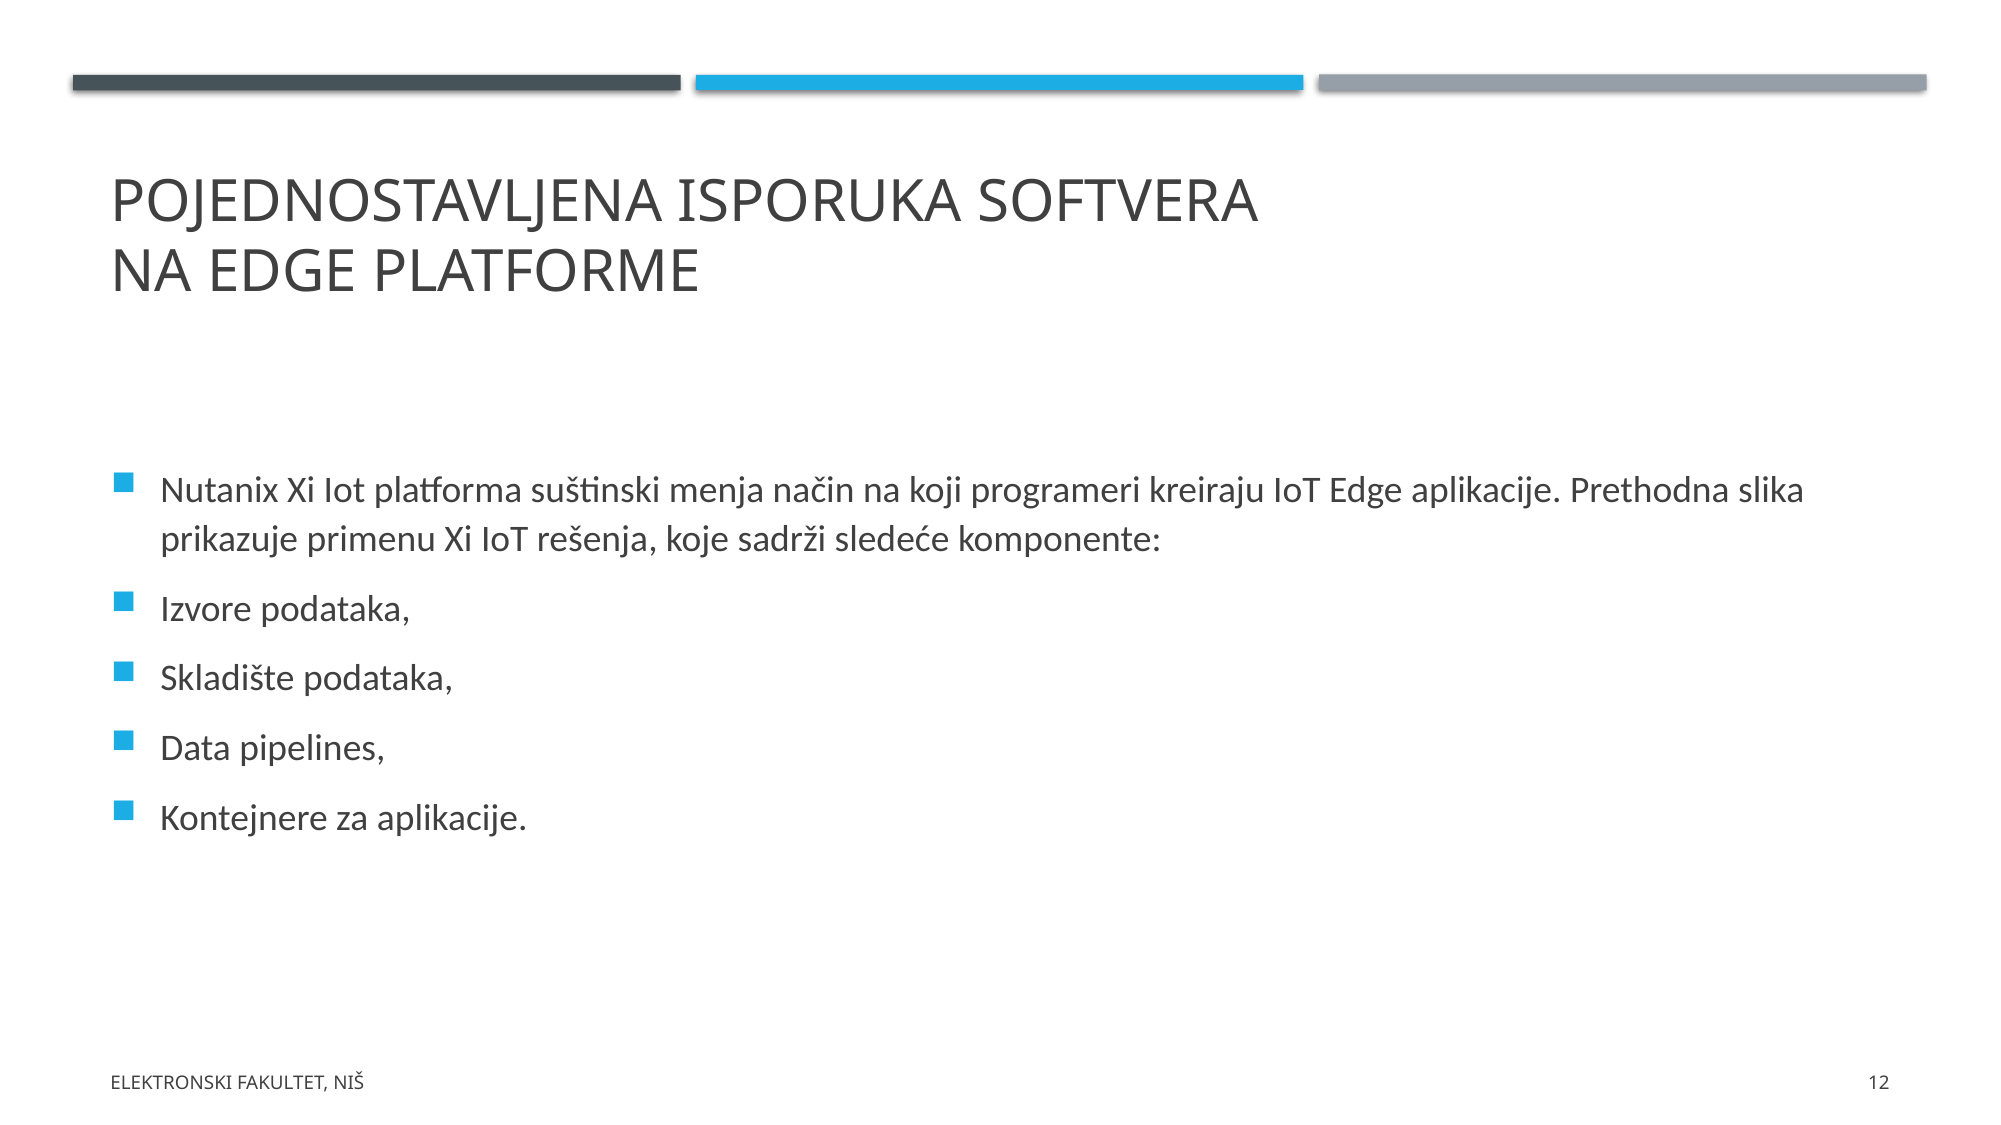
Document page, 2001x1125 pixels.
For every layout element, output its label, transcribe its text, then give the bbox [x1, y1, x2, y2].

footer Elektronski fakultet, Niš [95, 1053, 1230, 1114]
slide_number 12 [1732, 1053, 1905, 1114]
list Nutanix Xi Iot platforma suštinski menja način na koji programeri kreiraju IoT Edge aplikacije. Prethodna slika prikazuje primenu Xi IoT rešenja, koje sadrži sledeće komponente: Izvore podataka, Skladište podataka, Data pipelines, Kontejnere za aplikacije. [95, 383, 1905, 981]
title Pojednostavljena isporuka softvera na edge platforme [95, 115, 1905, 311]
